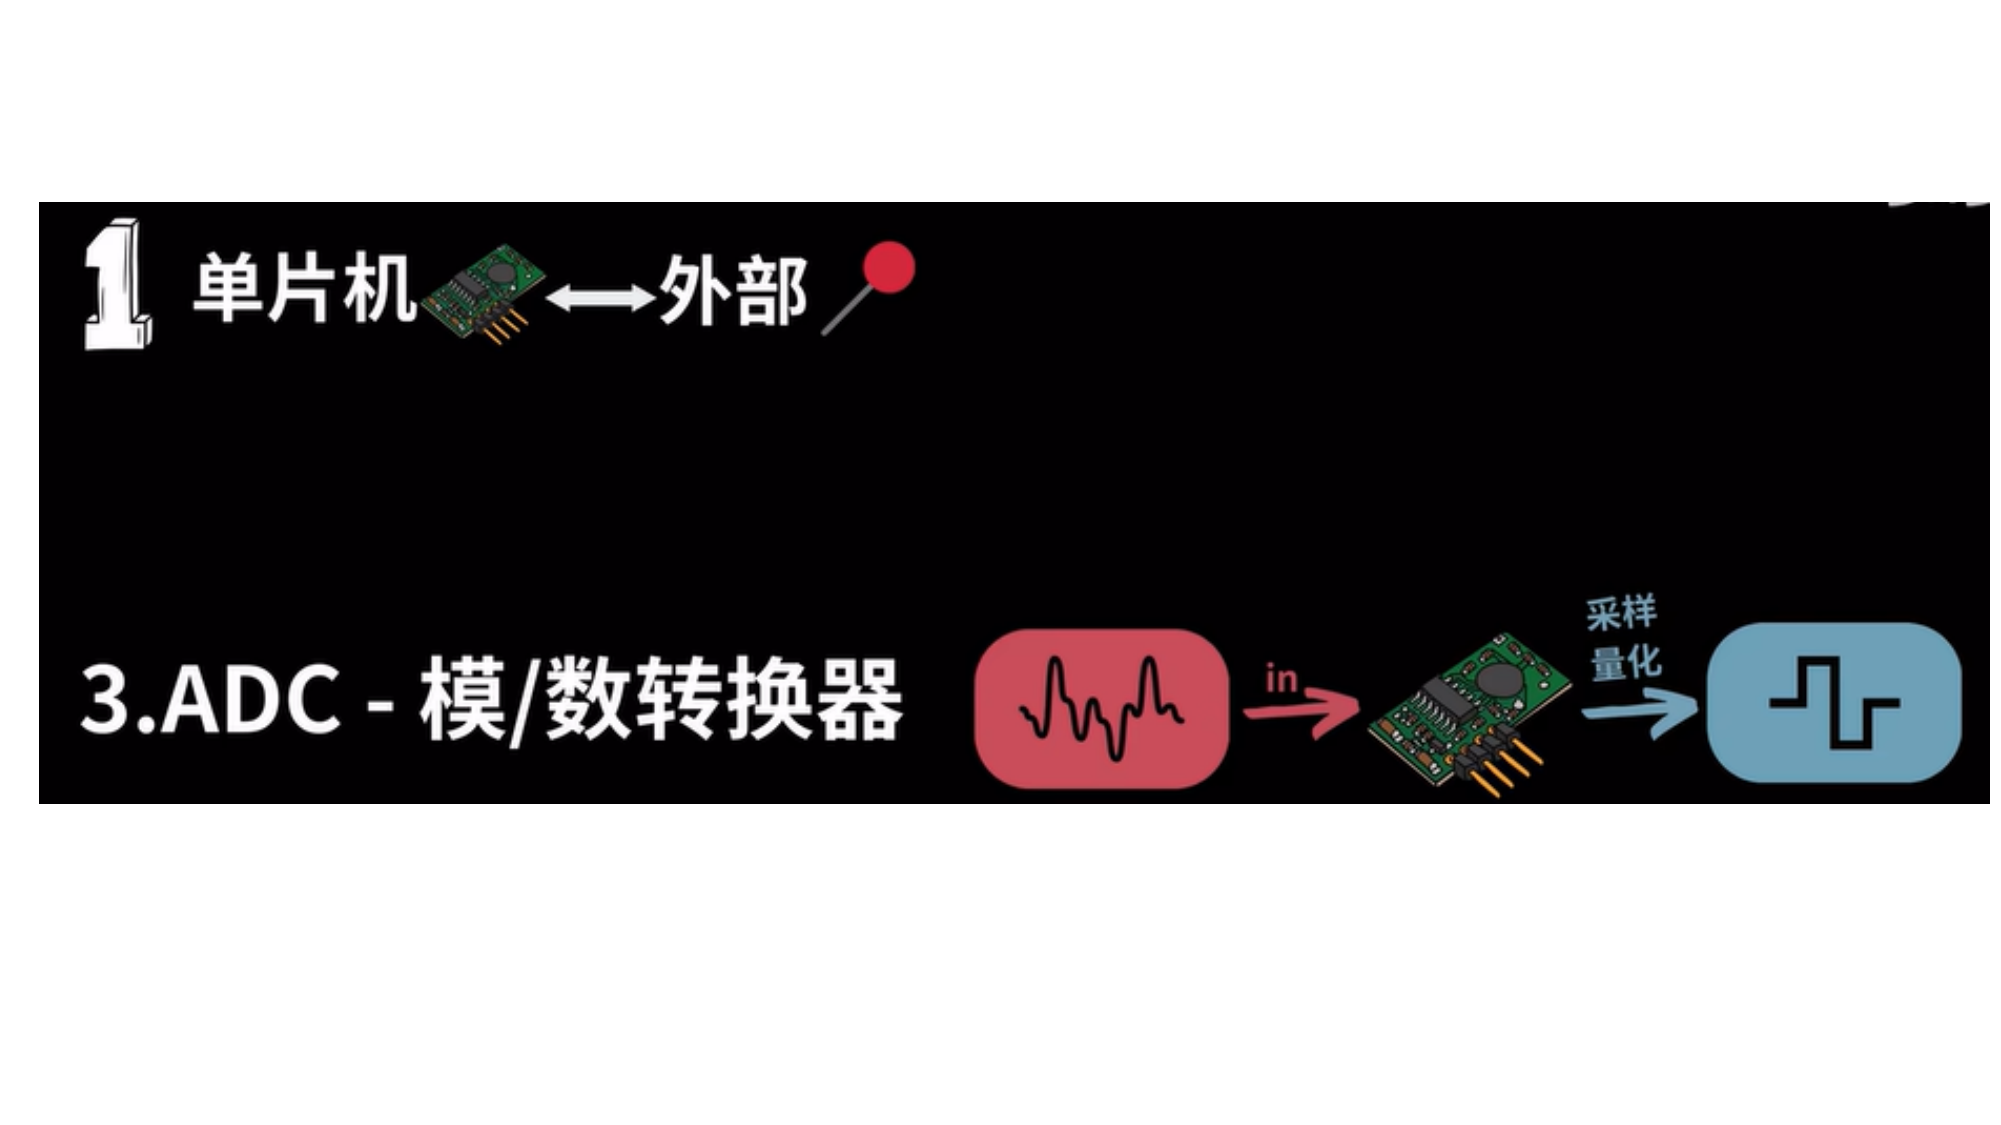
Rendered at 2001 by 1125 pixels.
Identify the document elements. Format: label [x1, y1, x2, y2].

picture [39, 202, 1990, 804]
